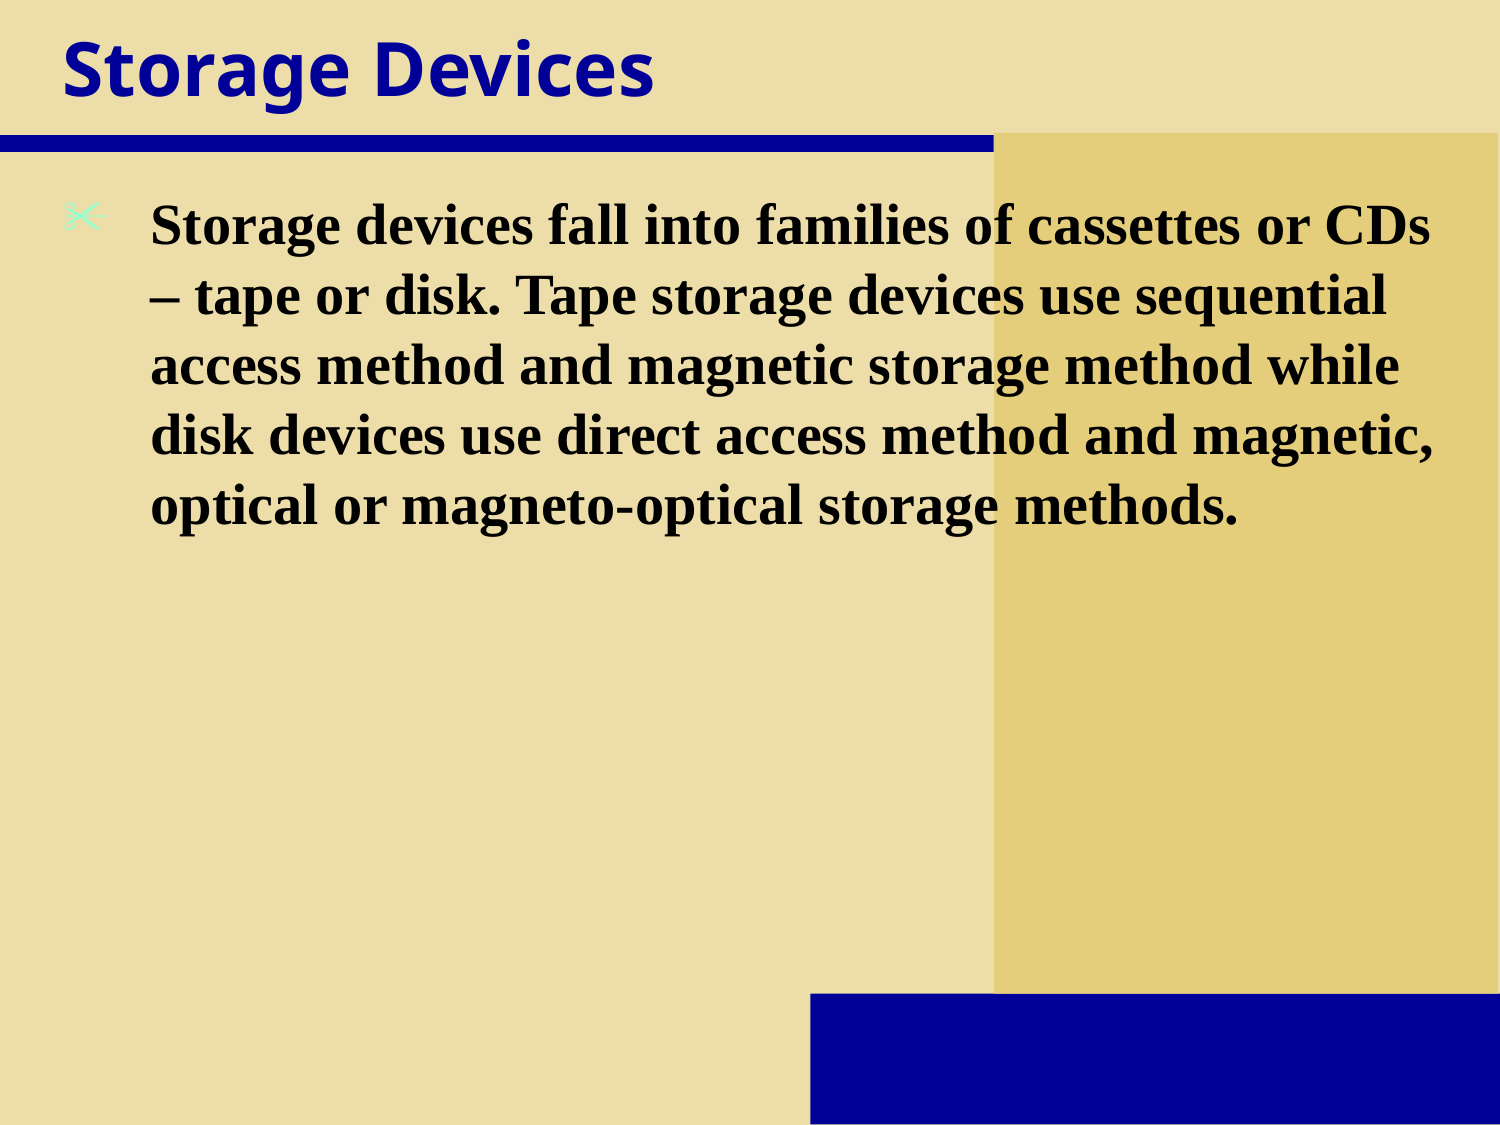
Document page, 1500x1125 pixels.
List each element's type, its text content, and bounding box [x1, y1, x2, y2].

list Storage devices fall into families of cassettes or CDs – tape or disk. Tape storage devices use sequential access method and magnetic storage method while disk devices use direct access method and magnetic, optical or magneto-optical storage methods. [47, 178, 1457, 960]
title Storage Devices [47, 0, 1456, 133]
